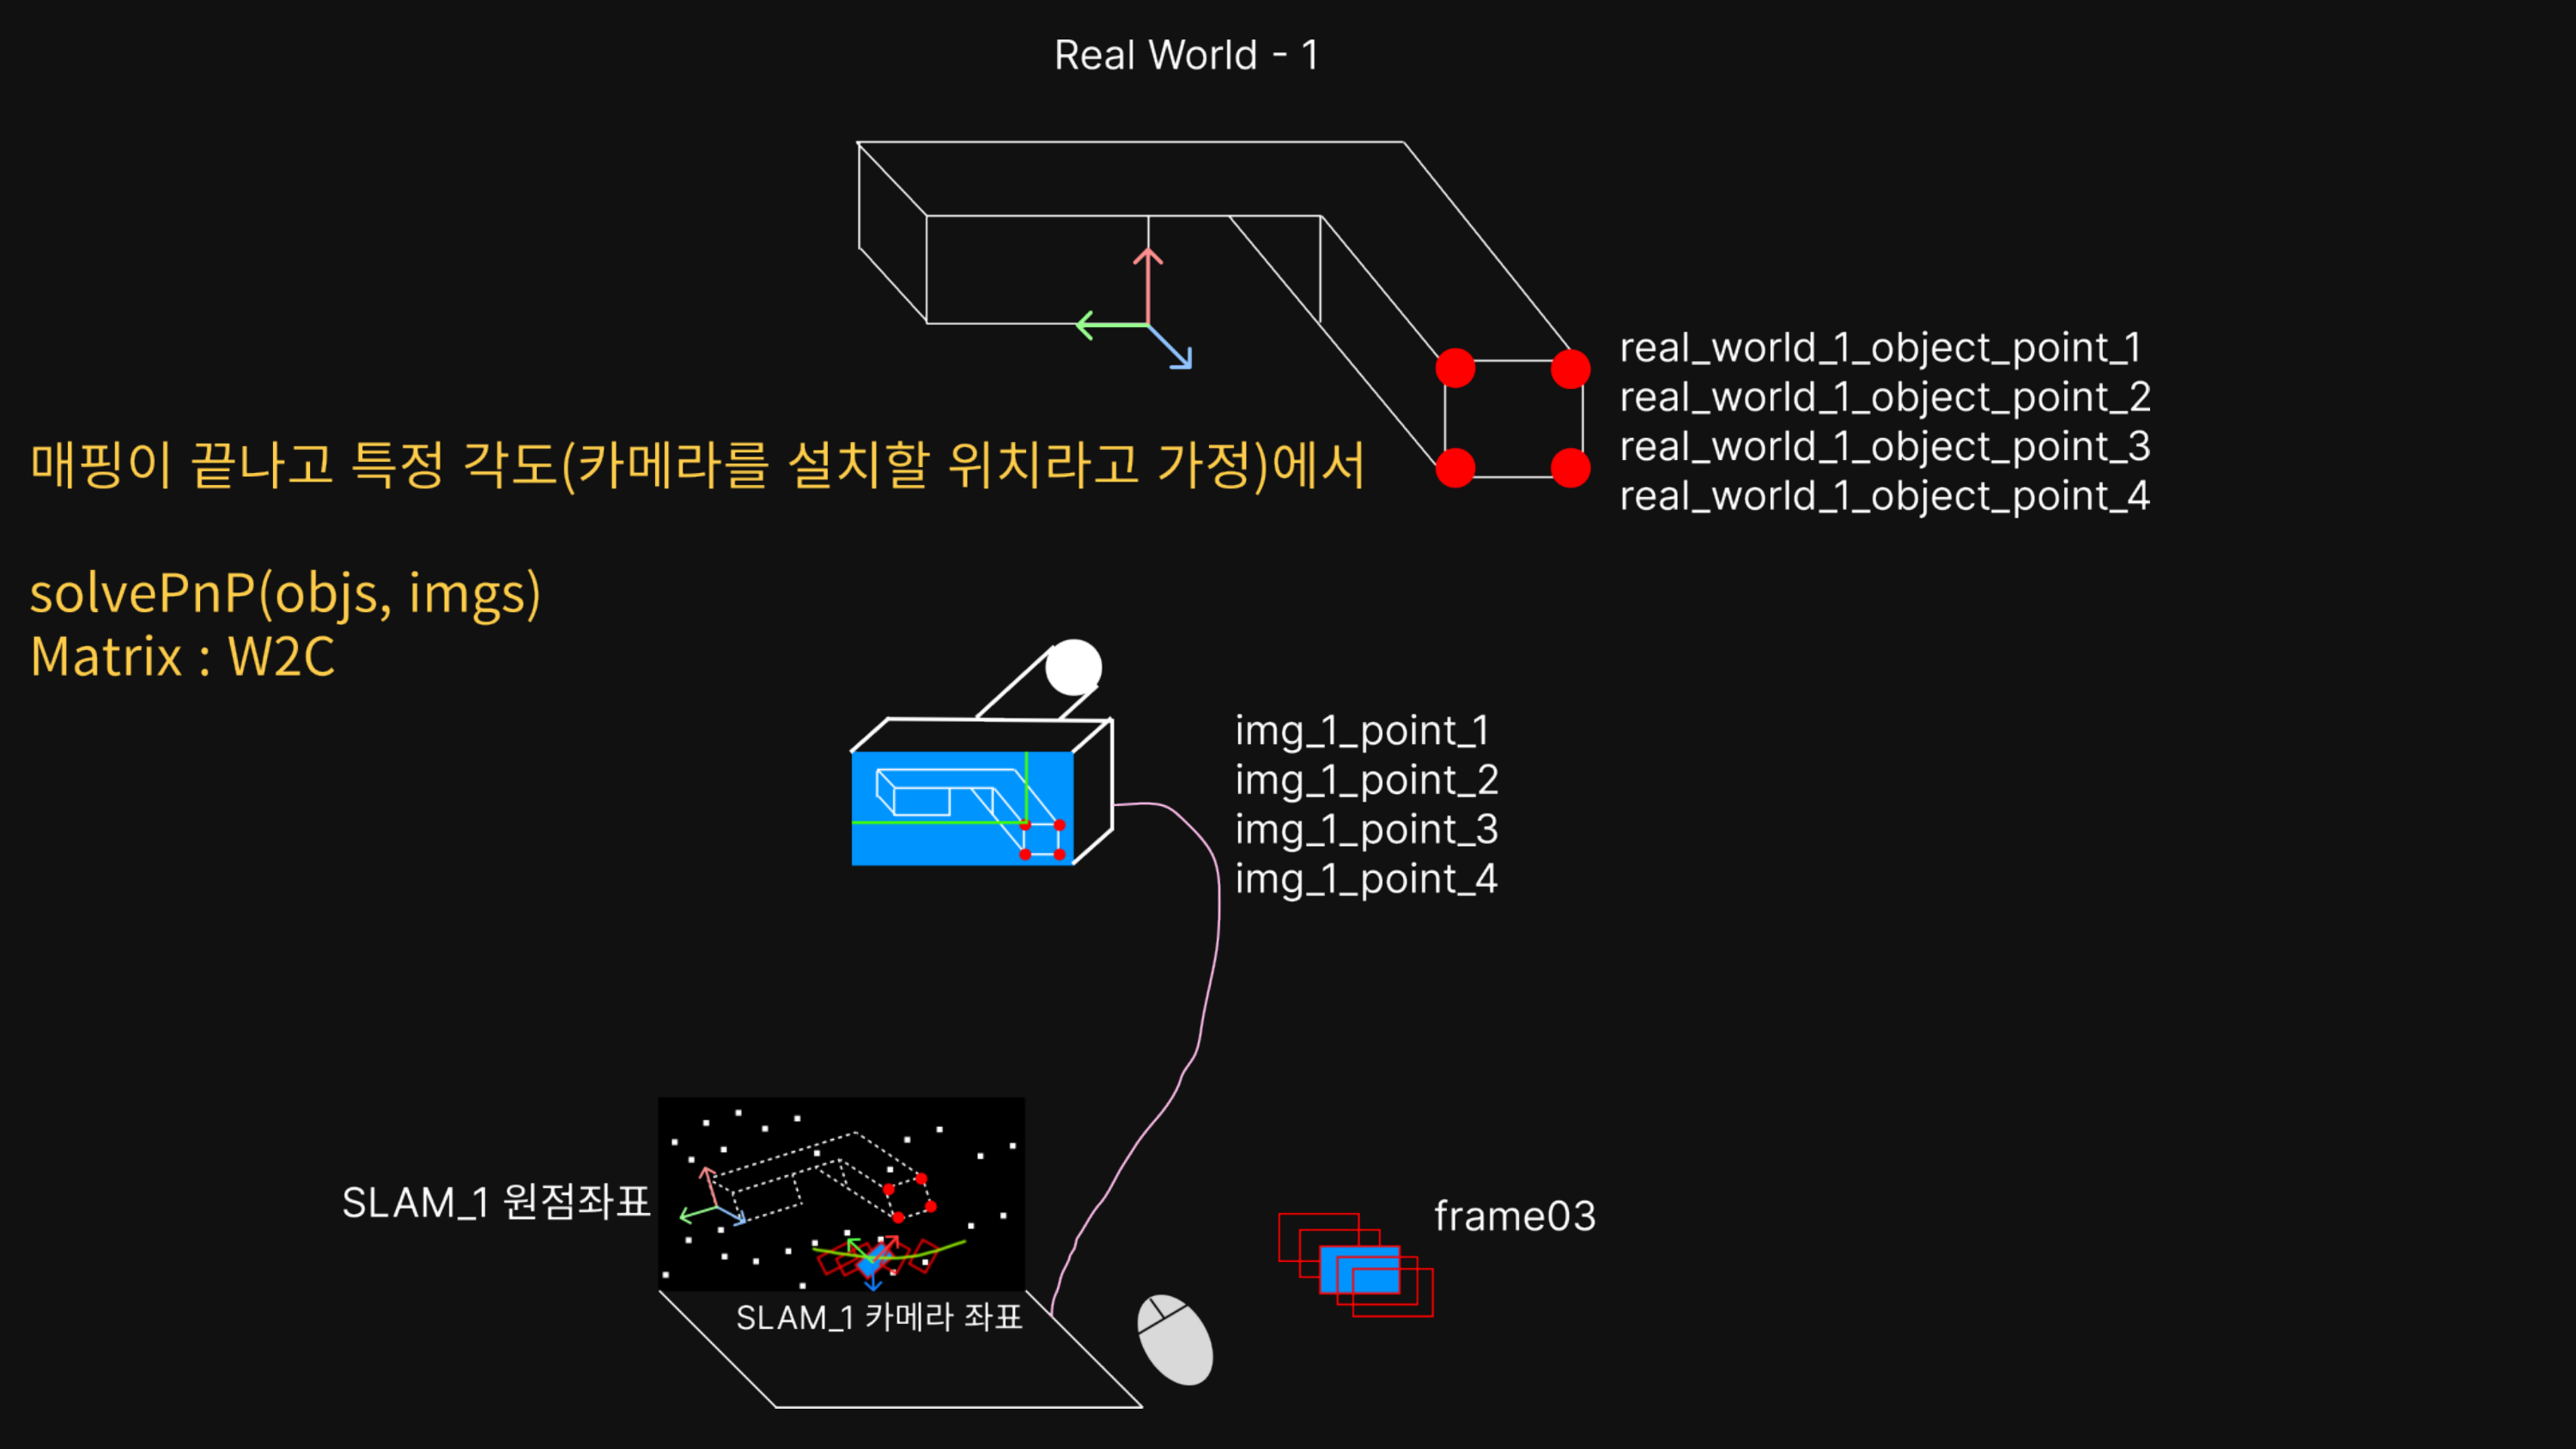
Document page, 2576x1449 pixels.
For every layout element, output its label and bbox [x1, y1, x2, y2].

text_box [343, 39, 2150, 1409]
picture [12, 411, 1417, 739]
